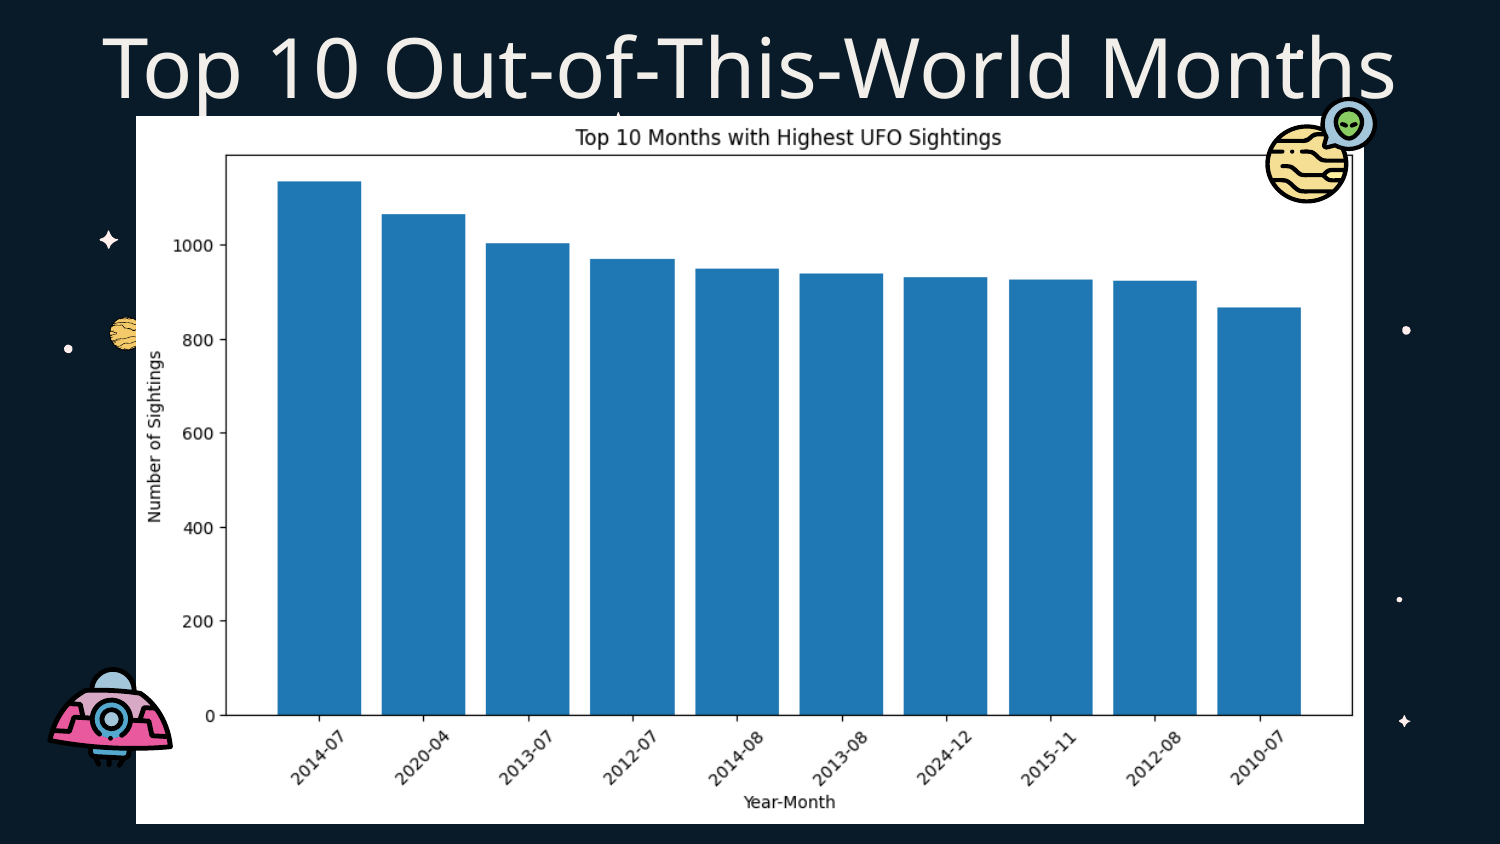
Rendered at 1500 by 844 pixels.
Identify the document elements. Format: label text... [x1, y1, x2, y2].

title Top 10 Out-of-This-World Months [0, 0, 1500, 107]
picture [136, 116, 1364, 824]
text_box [48, 666, 175, 768]
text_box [1265, 96, 1378, 204]
